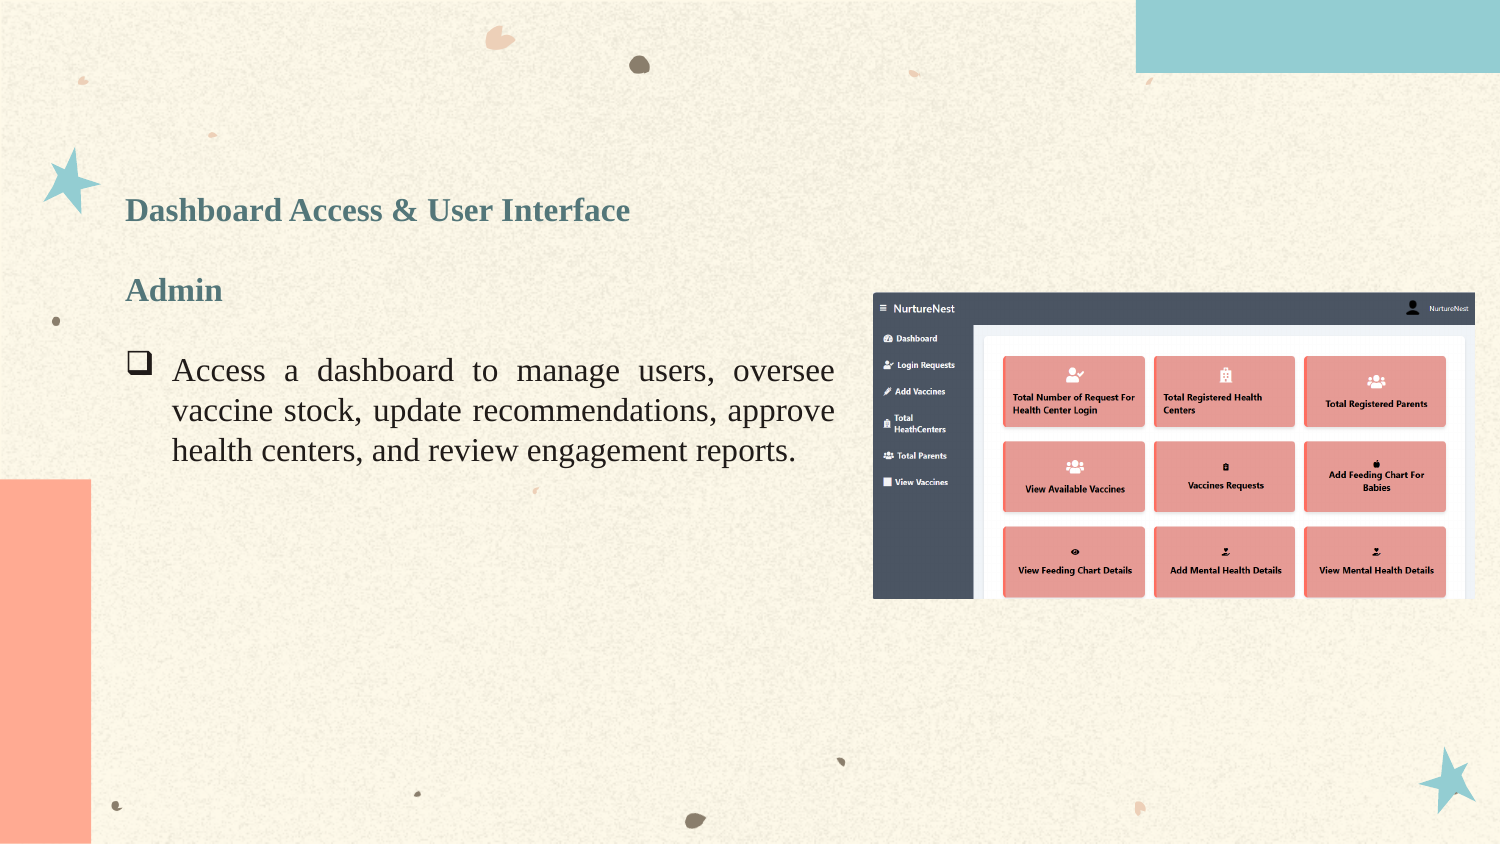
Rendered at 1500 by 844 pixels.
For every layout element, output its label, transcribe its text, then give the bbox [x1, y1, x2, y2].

picture [1, 0, 1499, 844]
subtitle Dashboard Access & User Interface Admin Access a dashboard to manage users, oversee vaccine stock, update recommendations, approve health centers, and review engagement reports. [109, 173, 852, 623]
